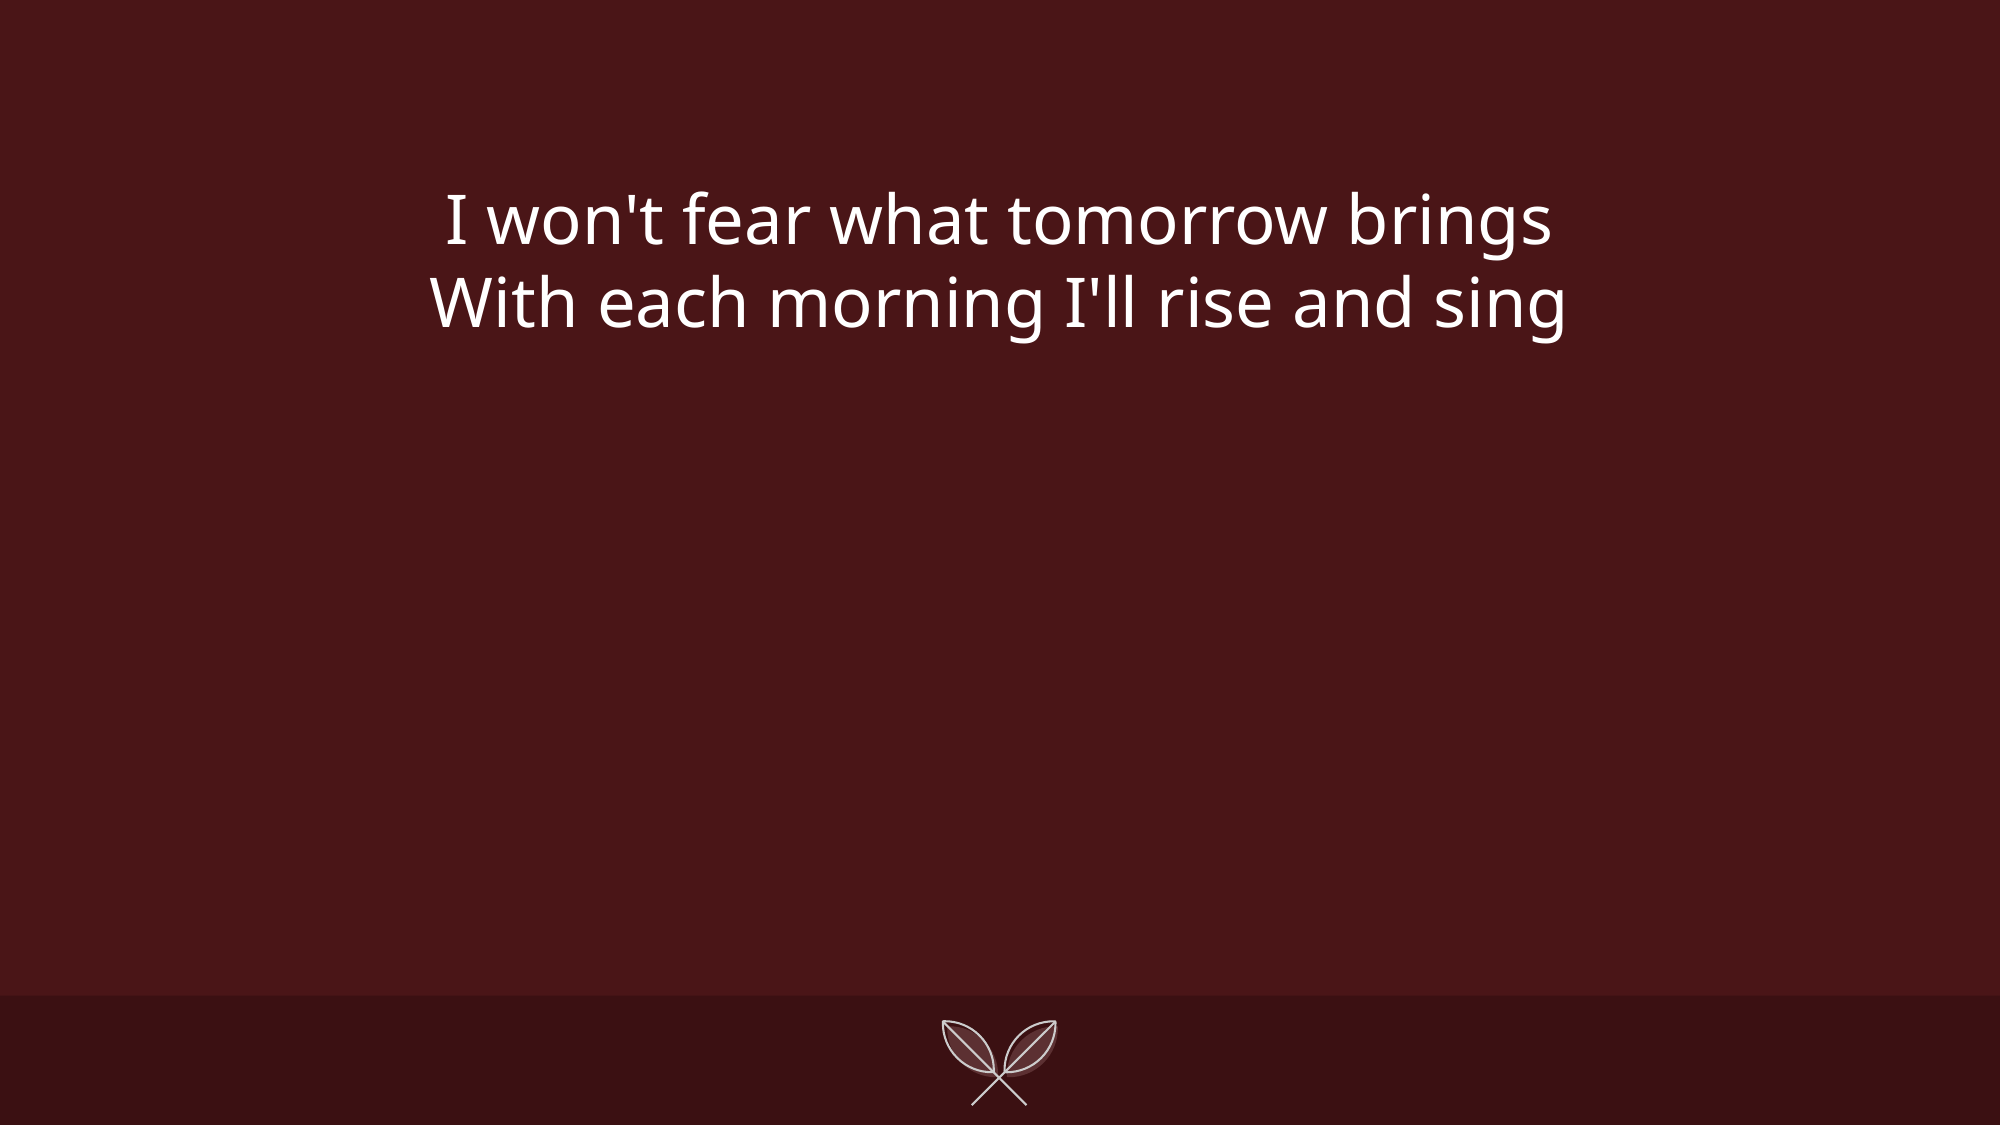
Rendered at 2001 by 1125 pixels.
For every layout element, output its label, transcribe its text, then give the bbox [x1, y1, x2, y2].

text_box I won't fear what tomorrow brings With each morning I'll rise and sing [99, 168, 1900, 431]
